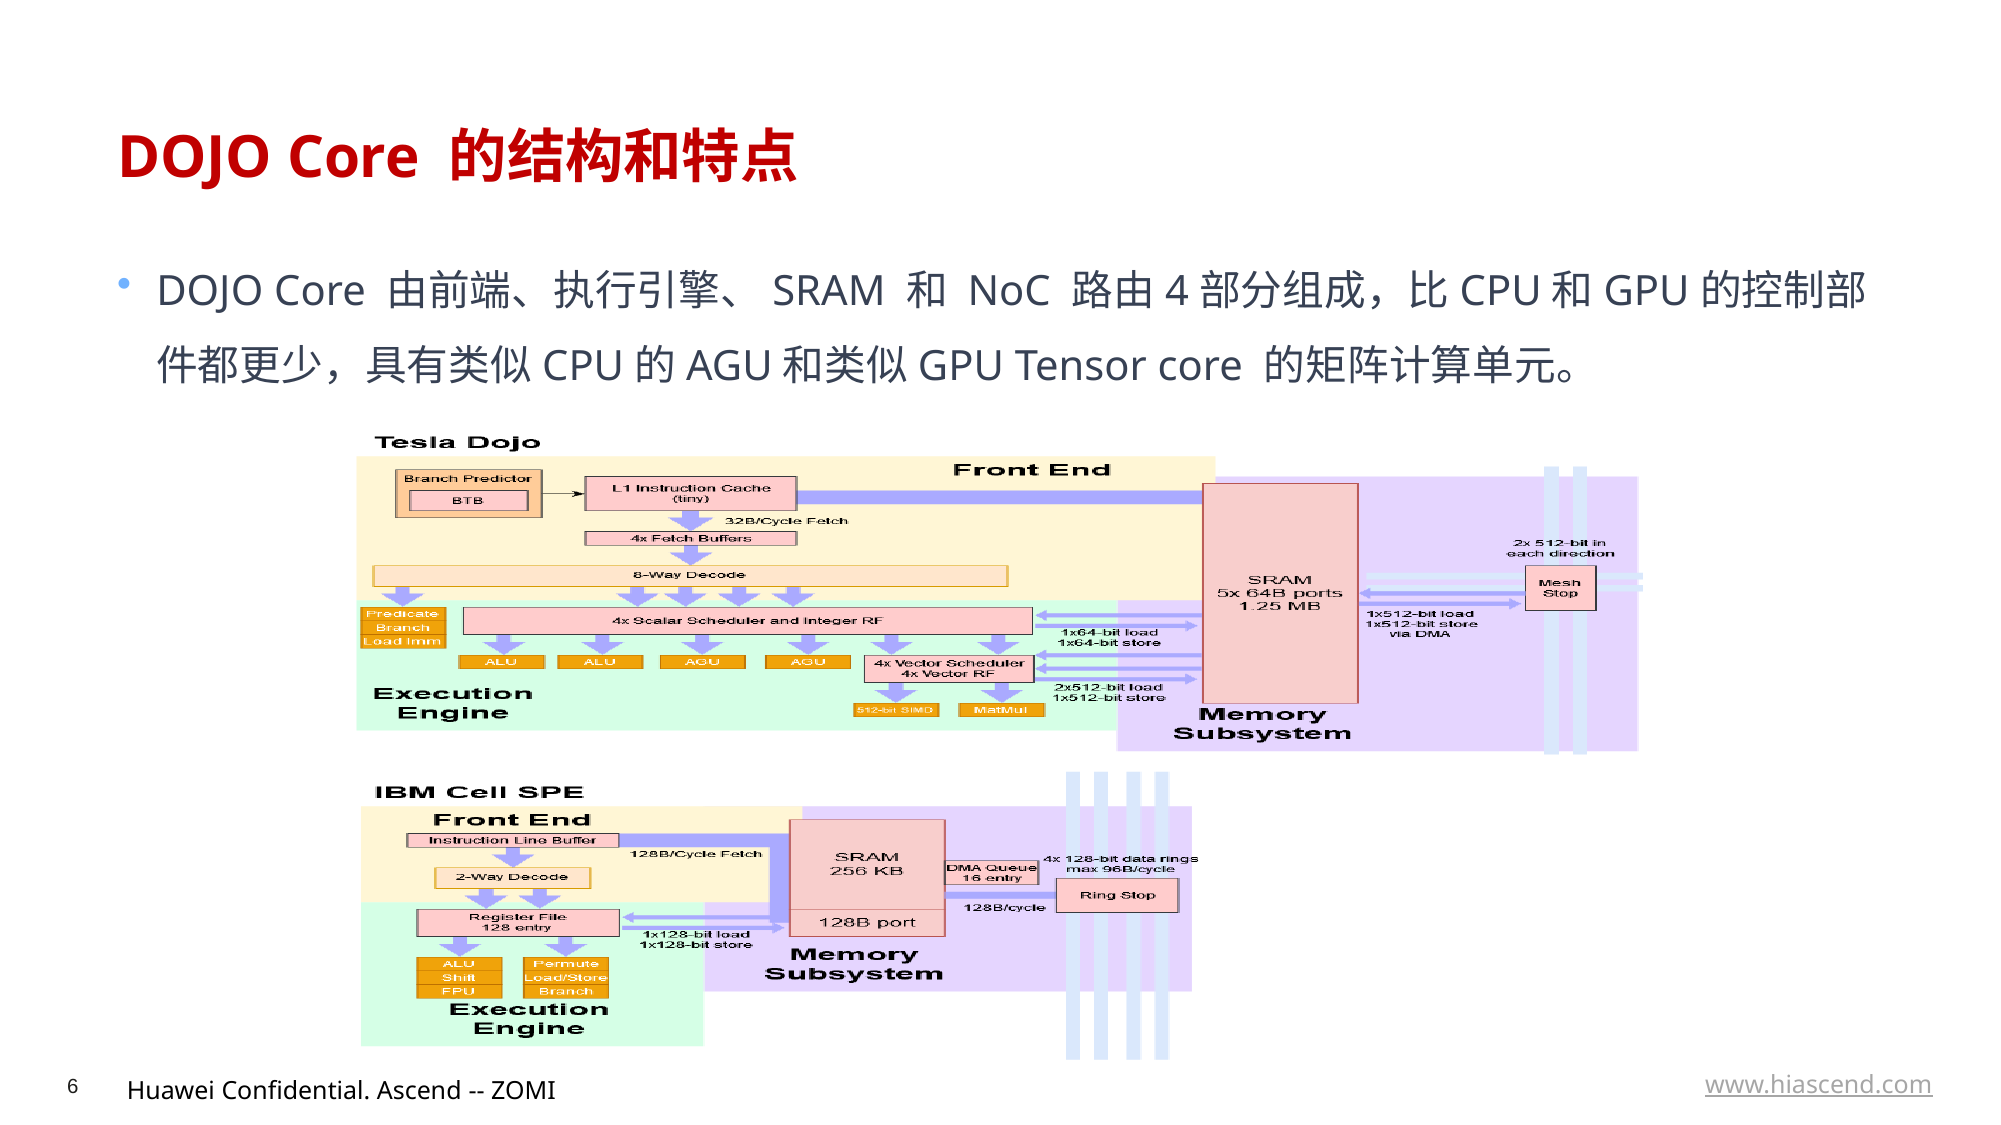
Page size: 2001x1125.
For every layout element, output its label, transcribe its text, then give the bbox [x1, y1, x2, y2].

list DOJO Core 由前端、执行引擎、SRAM 和 NoC 路由4部分组成，比CPU和GPU的控制部件都更少，具有类似CPU的AGU和类似GPU Tensor core 的矩阵计算单元。 [102, 231, 1901, 988]
picture [356, 432, 1645, 1061]
title DOJO Core 的结构和特点 [102, 111, 1901, 209]
